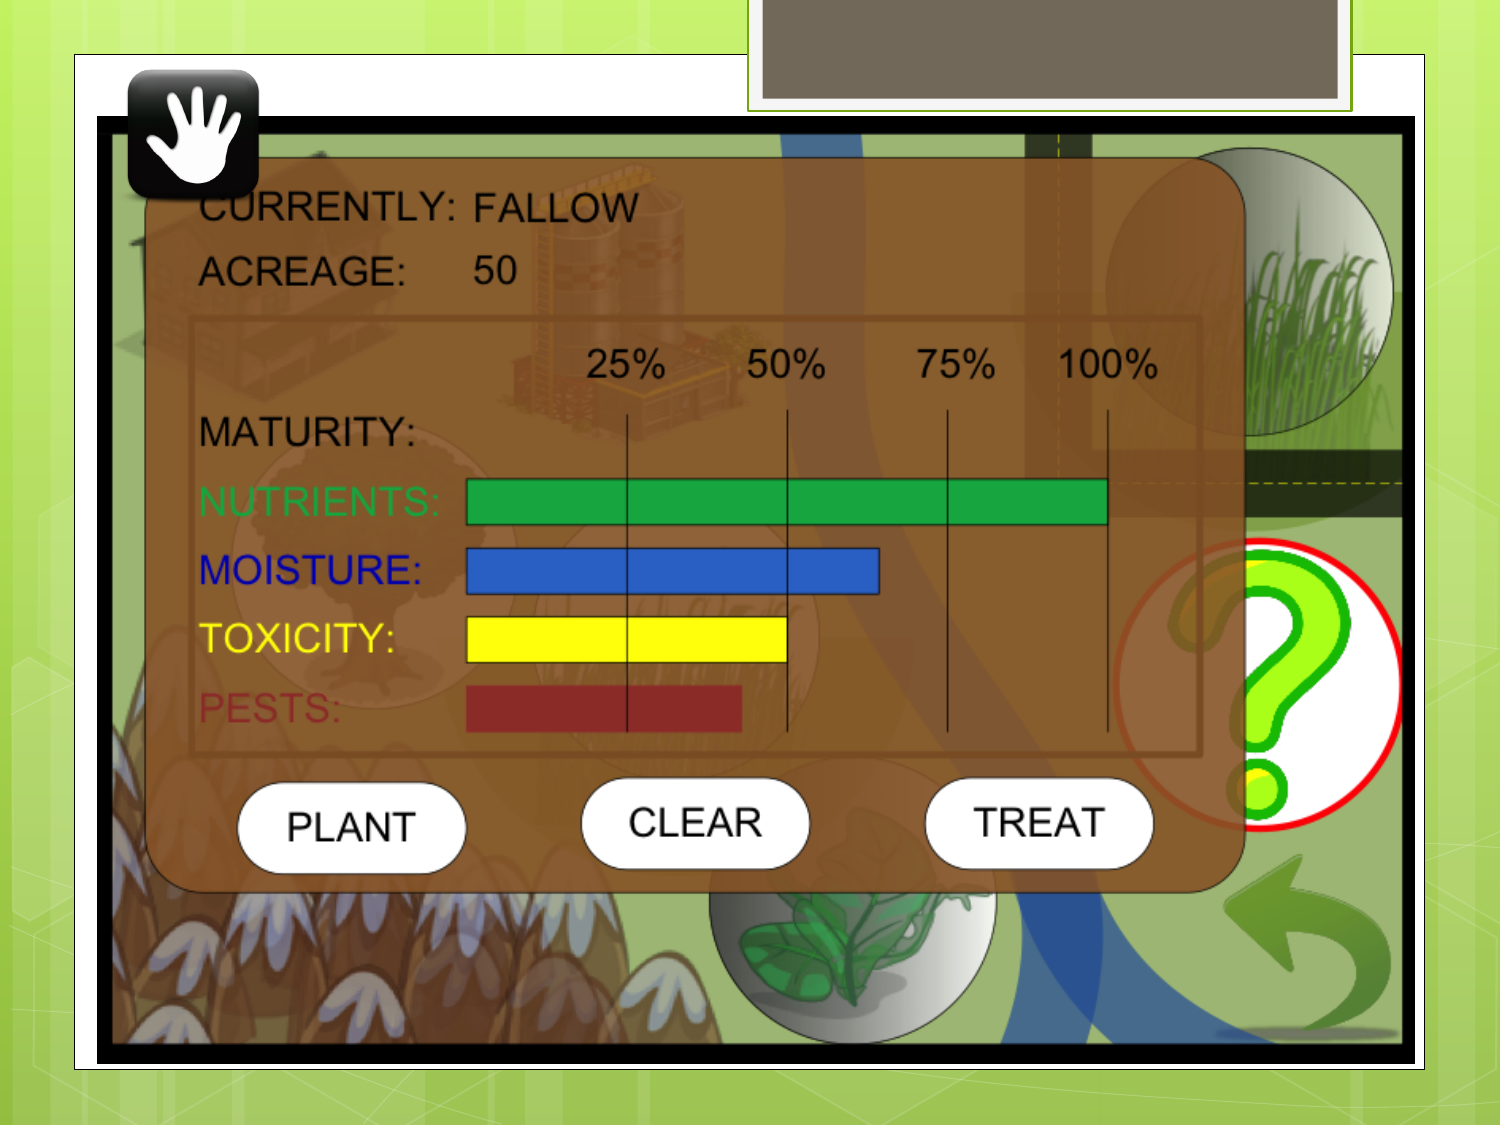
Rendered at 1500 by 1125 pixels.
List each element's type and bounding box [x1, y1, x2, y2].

picture [97, 42, 1416, 1064]
